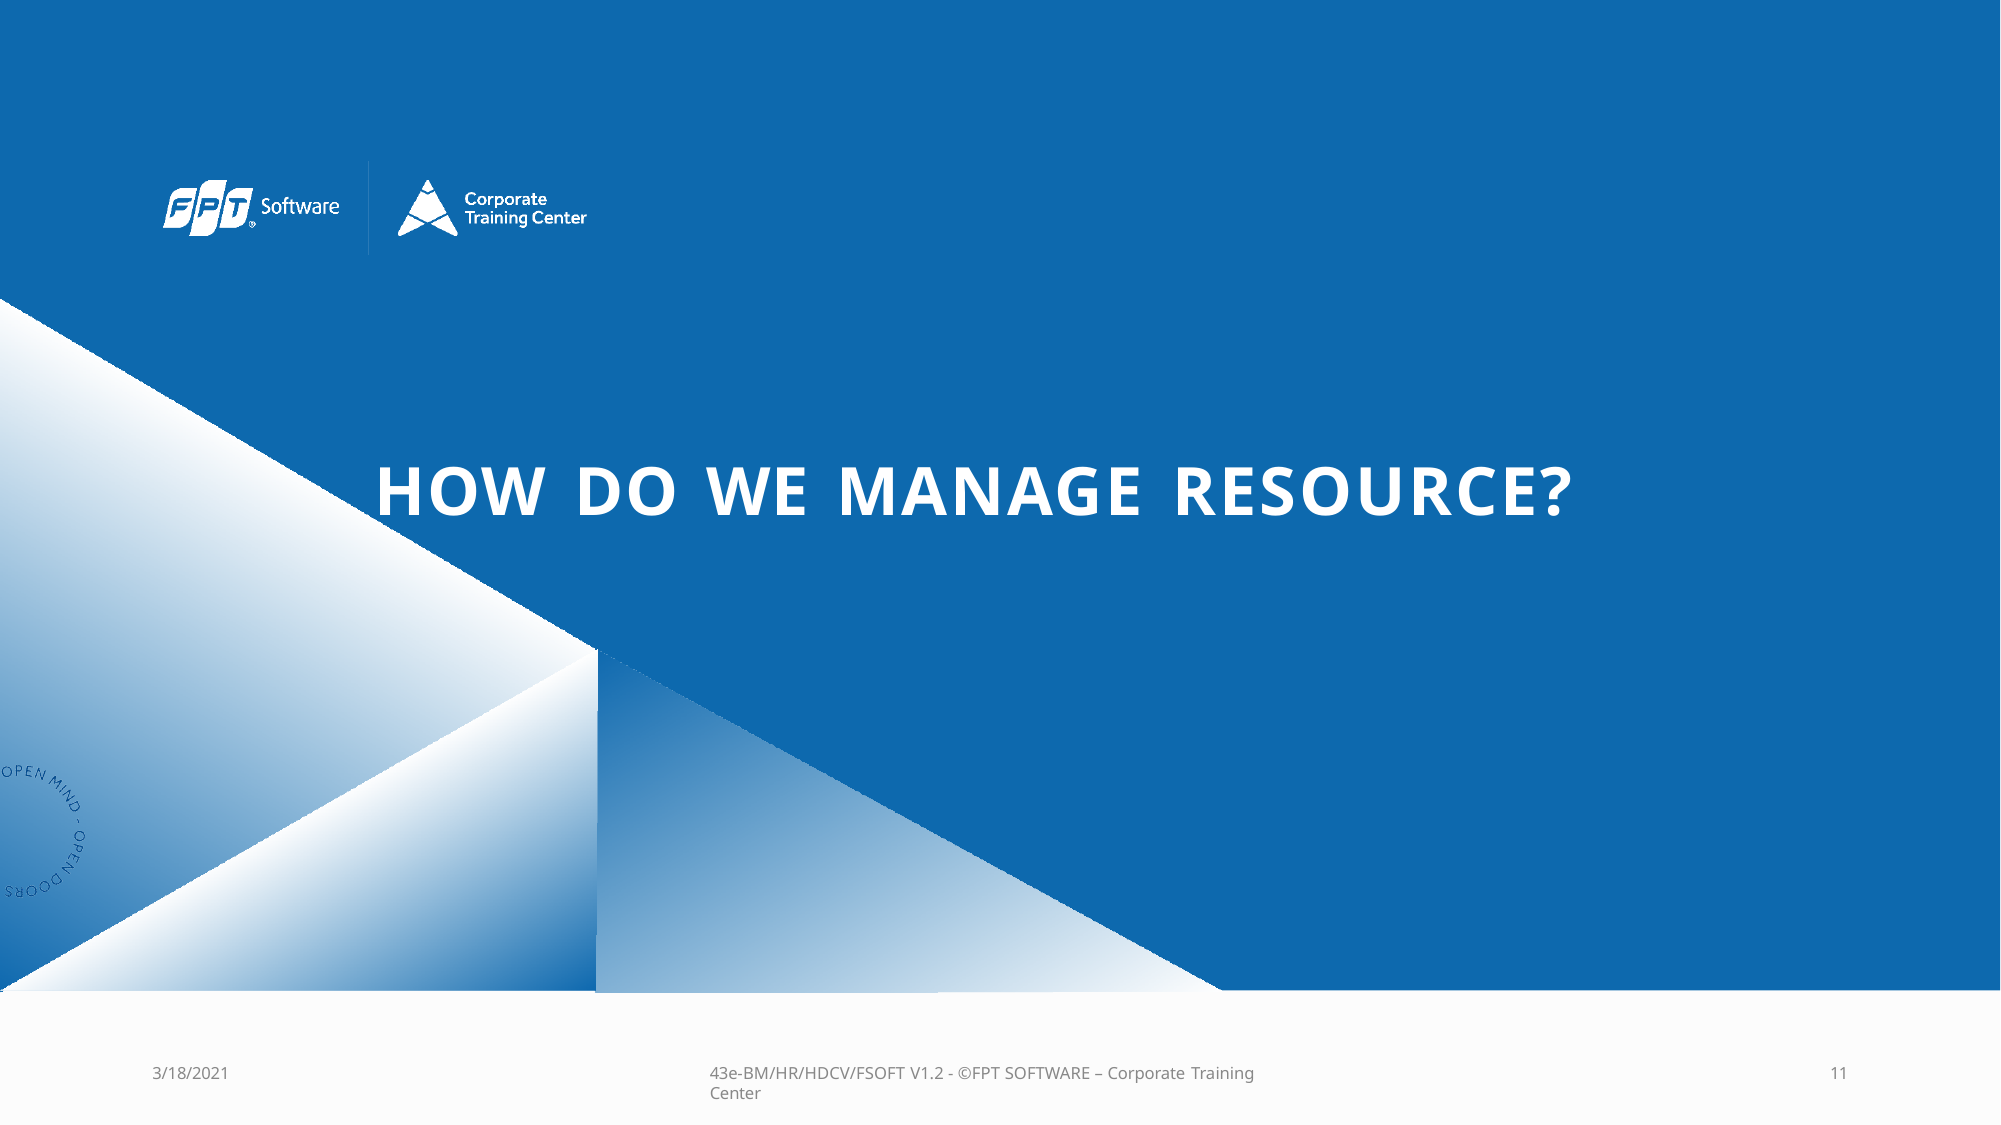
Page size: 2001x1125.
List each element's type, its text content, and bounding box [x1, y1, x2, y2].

slide_number 11 [1823, 1059, 1857, 1125]
picture [0, 299, 1223, 993]
title HOW DO WE MANAGE RESOURCE? [372, 446, 1579, 637]
footer 3/18/2021 [150, 1059, 231, 1125]
picture [163, 161, 587, 255]
slide_number 43e-BM/HR/HDCV/FSOFT V1.2 - ©FPT SOFTWARE – Corporate Training Center [707, 1059, 1294, 1125]
